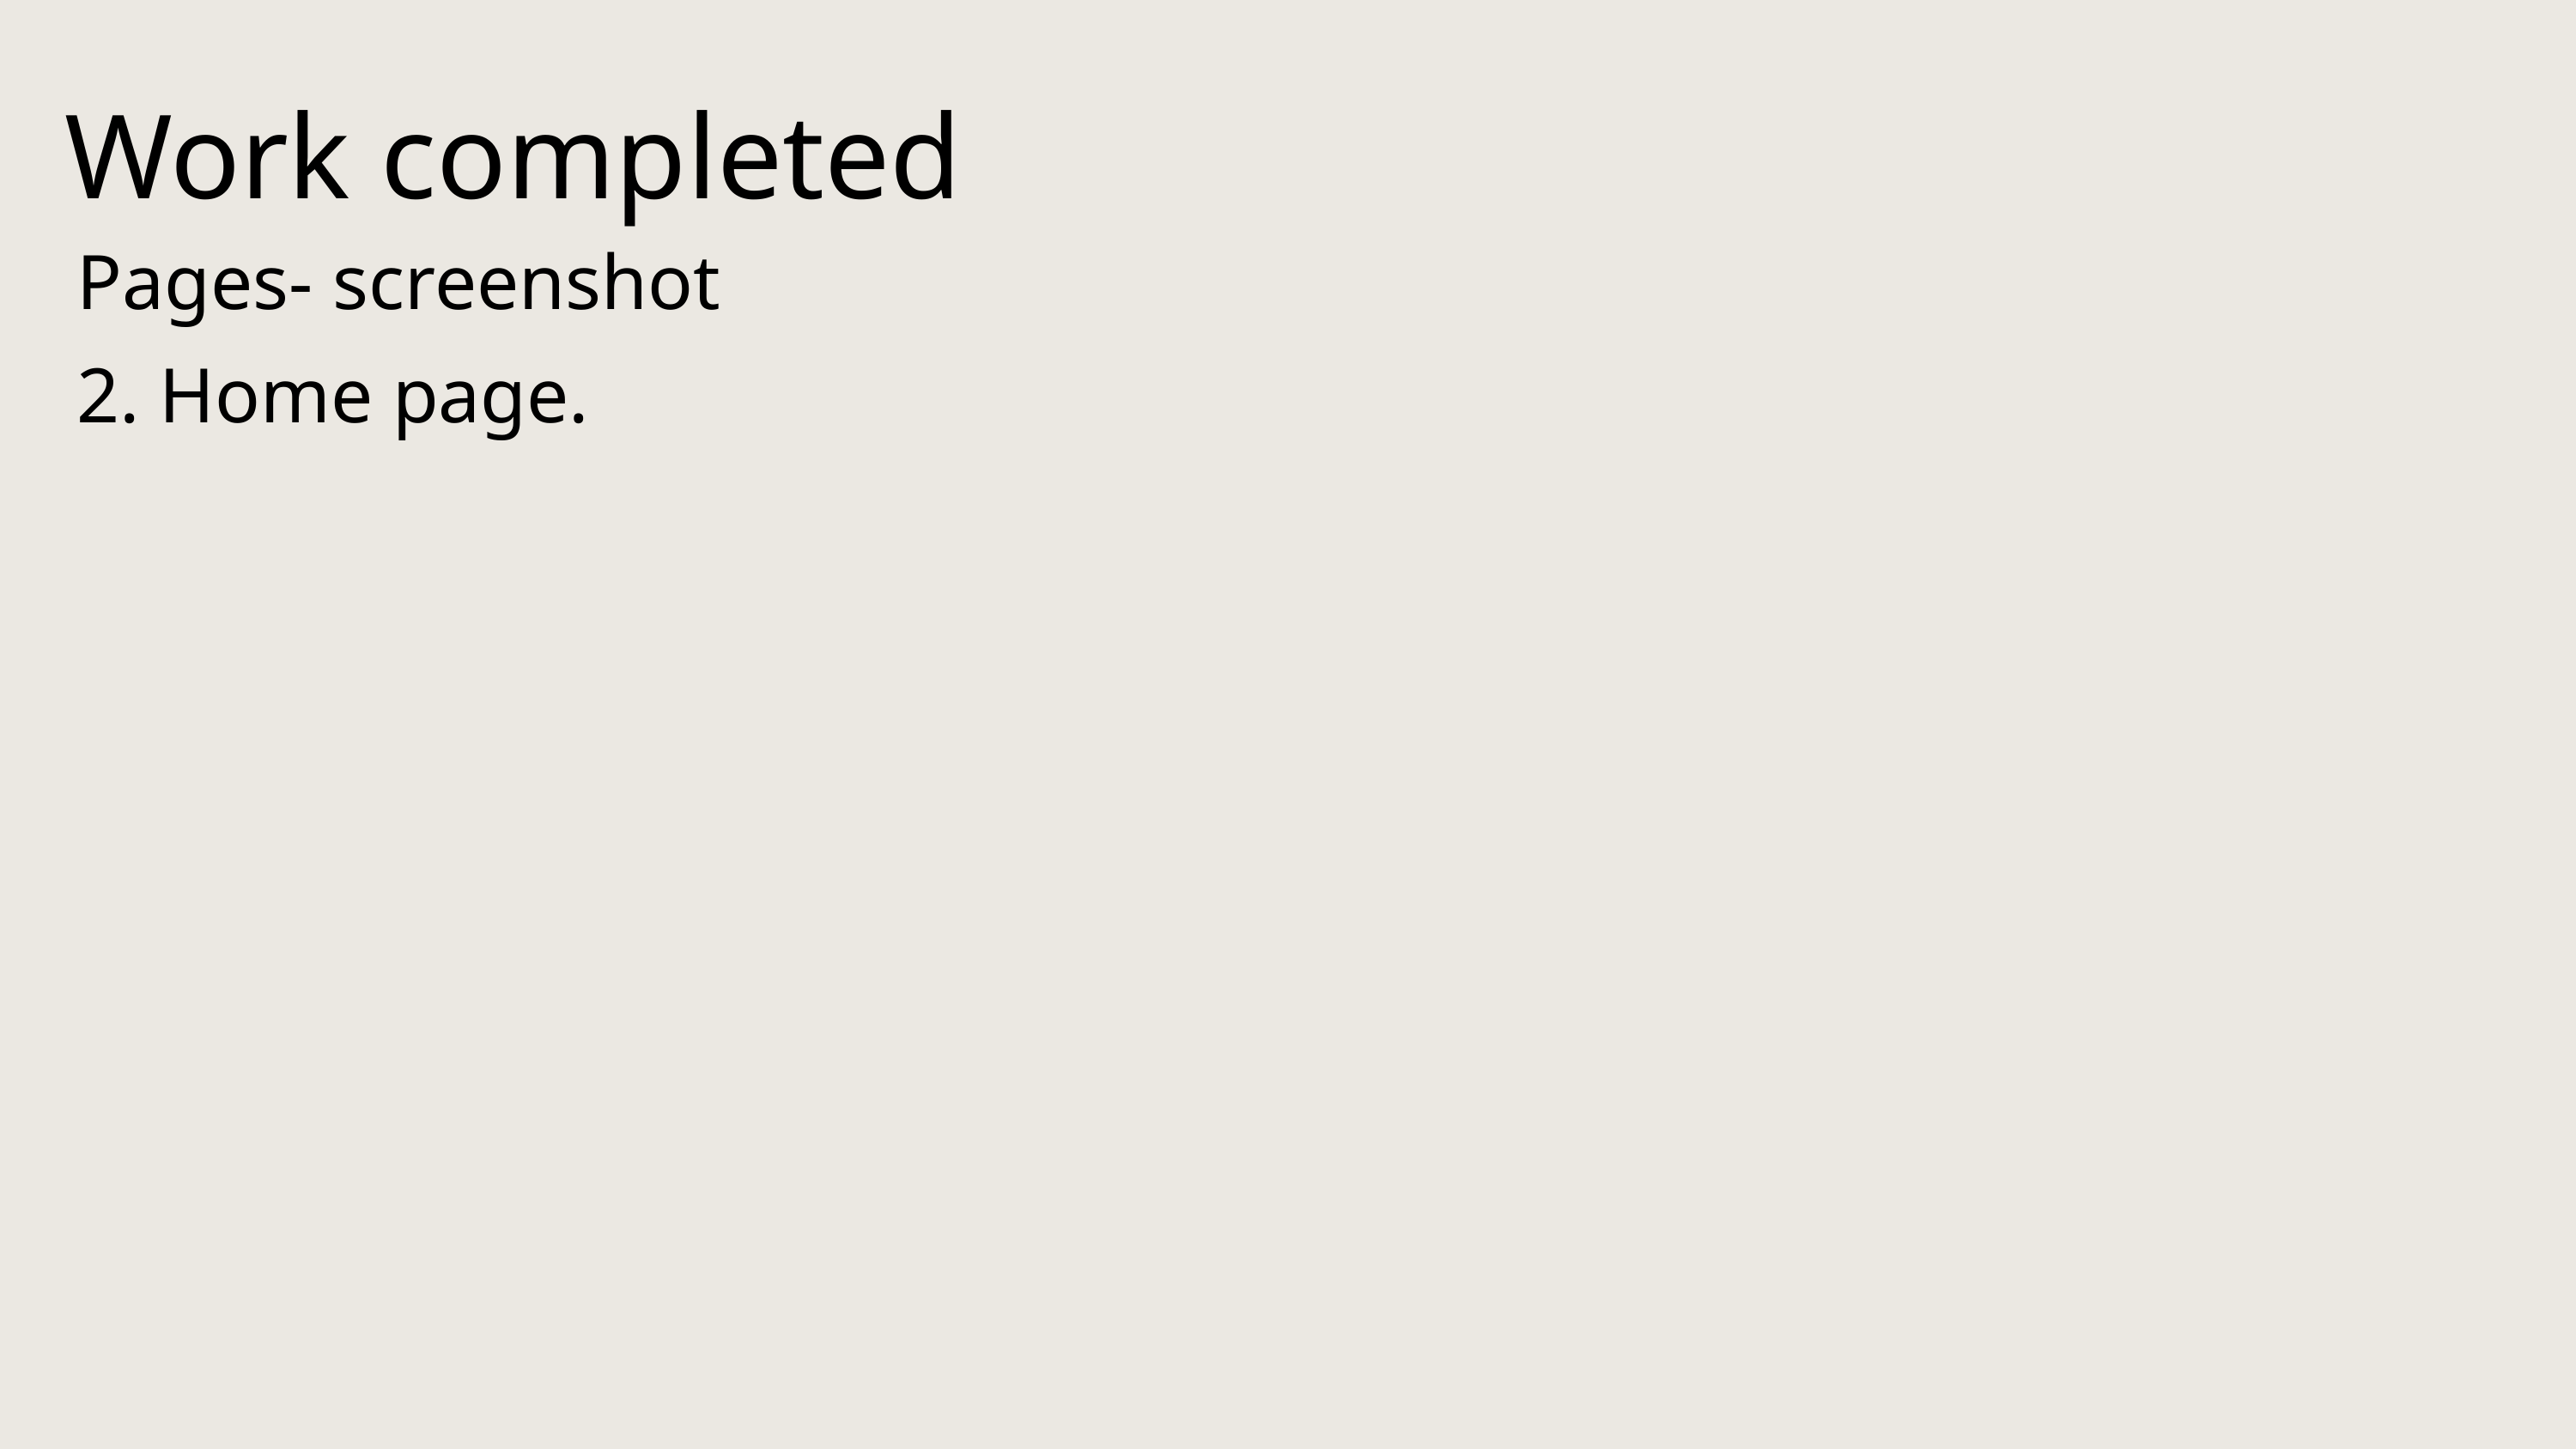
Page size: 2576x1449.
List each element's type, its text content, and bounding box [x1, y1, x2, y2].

text_box Work completed [64, 39, 1578, 222]
text_box Pages- screenshot 2. Home page. [76, 210, 2504, 439]
